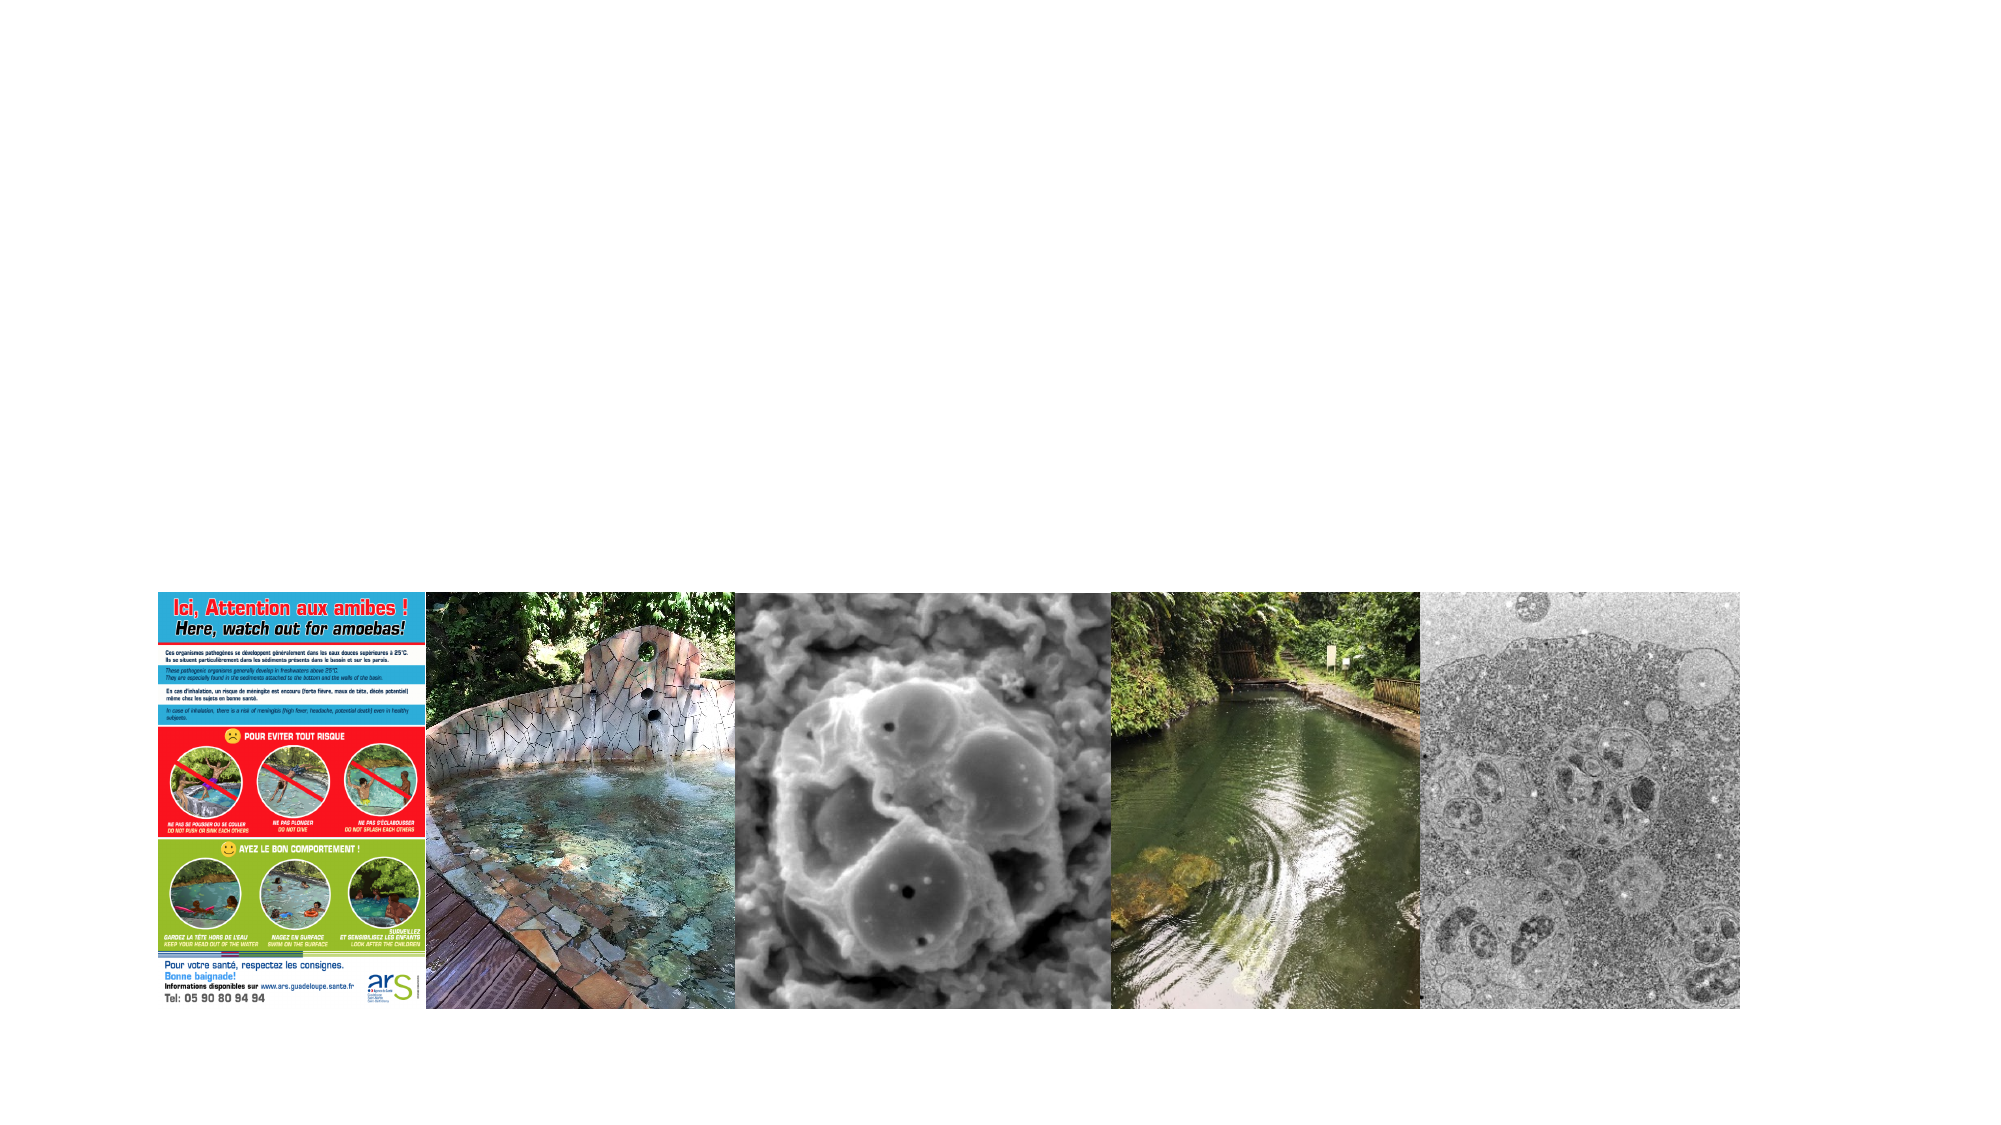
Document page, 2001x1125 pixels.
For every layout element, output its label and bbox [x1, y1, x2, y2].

text_box [158, 592, 1740, 1009]
